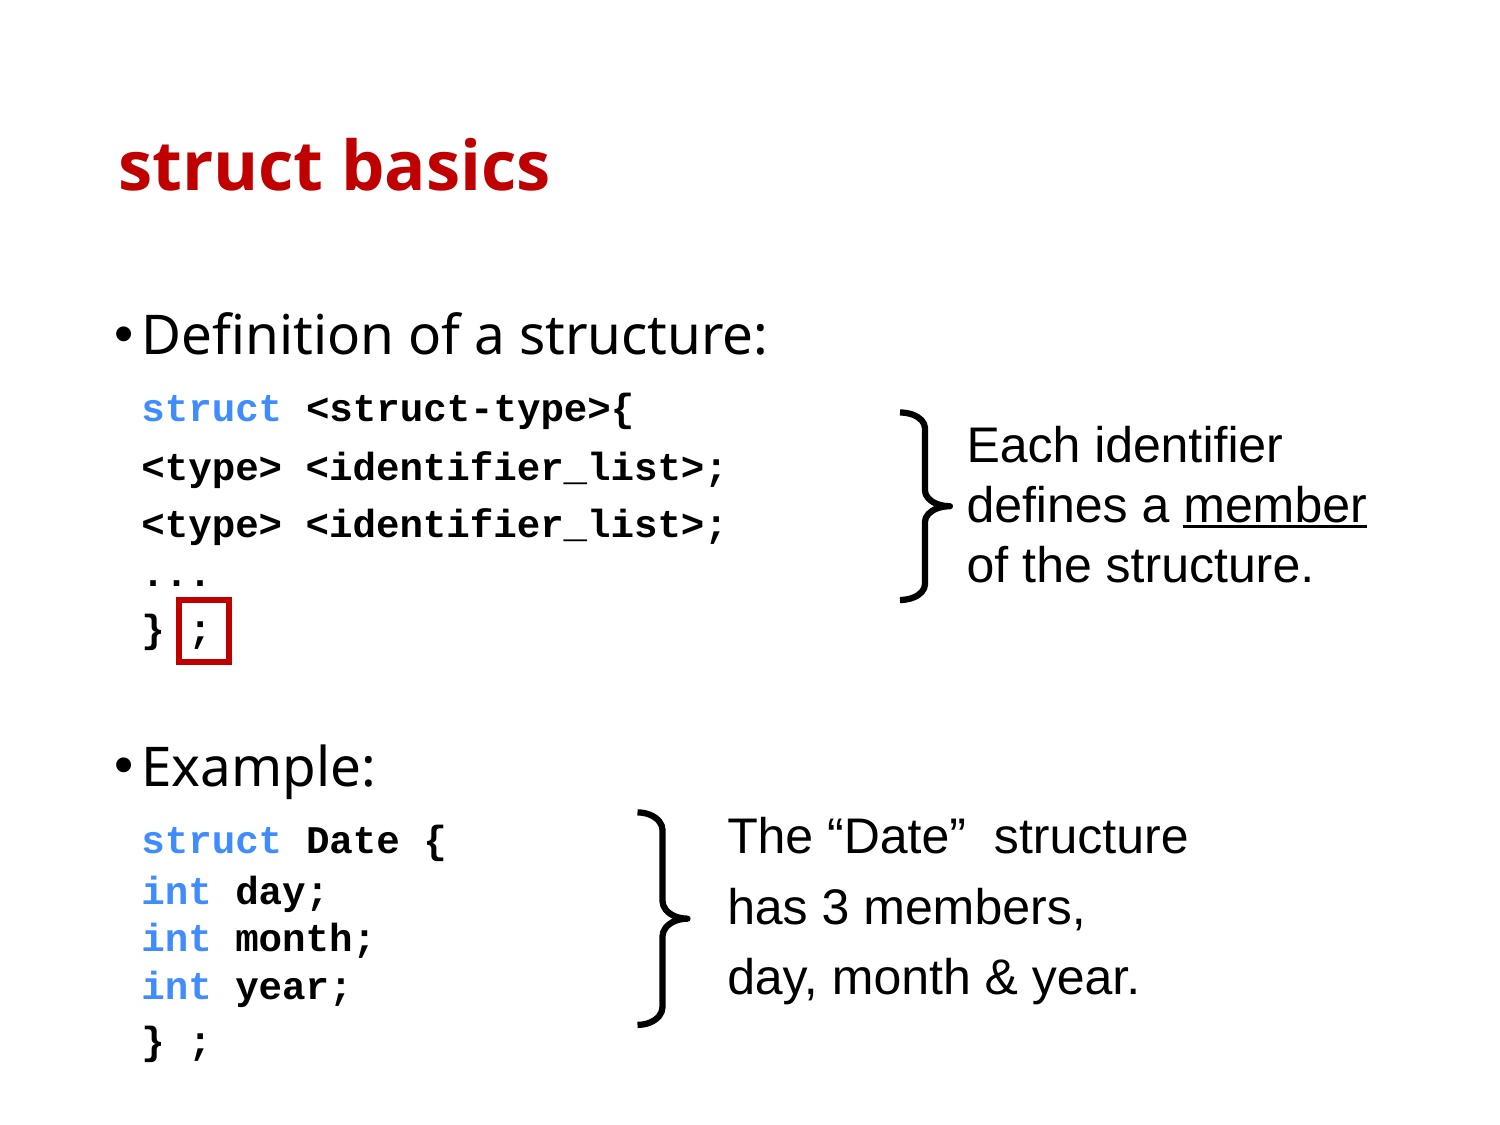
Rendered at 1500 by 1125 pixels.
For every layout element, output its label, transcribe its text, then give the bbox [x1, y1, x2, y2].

text_box The “Date” structure has 3 members, day, month & year. [656, 787, 1331, 1013]
text_box [637, 812, 661, 1025]
text_box [178, 599, 229, 663]
list Definition of a structure: struct <struct-type>{ <type> <identifier_list>; <type> <identifier_list>; ... } ; Example: struct Date { int day; int month; int year; } ; [99, 299, 1050, 1075]
text_box Each identifier defines a member of the structure. [895, 405, 1411, 600]
title struct basics [103, 59, 1397, 278]
text_box [899, 412, 950, 601]
